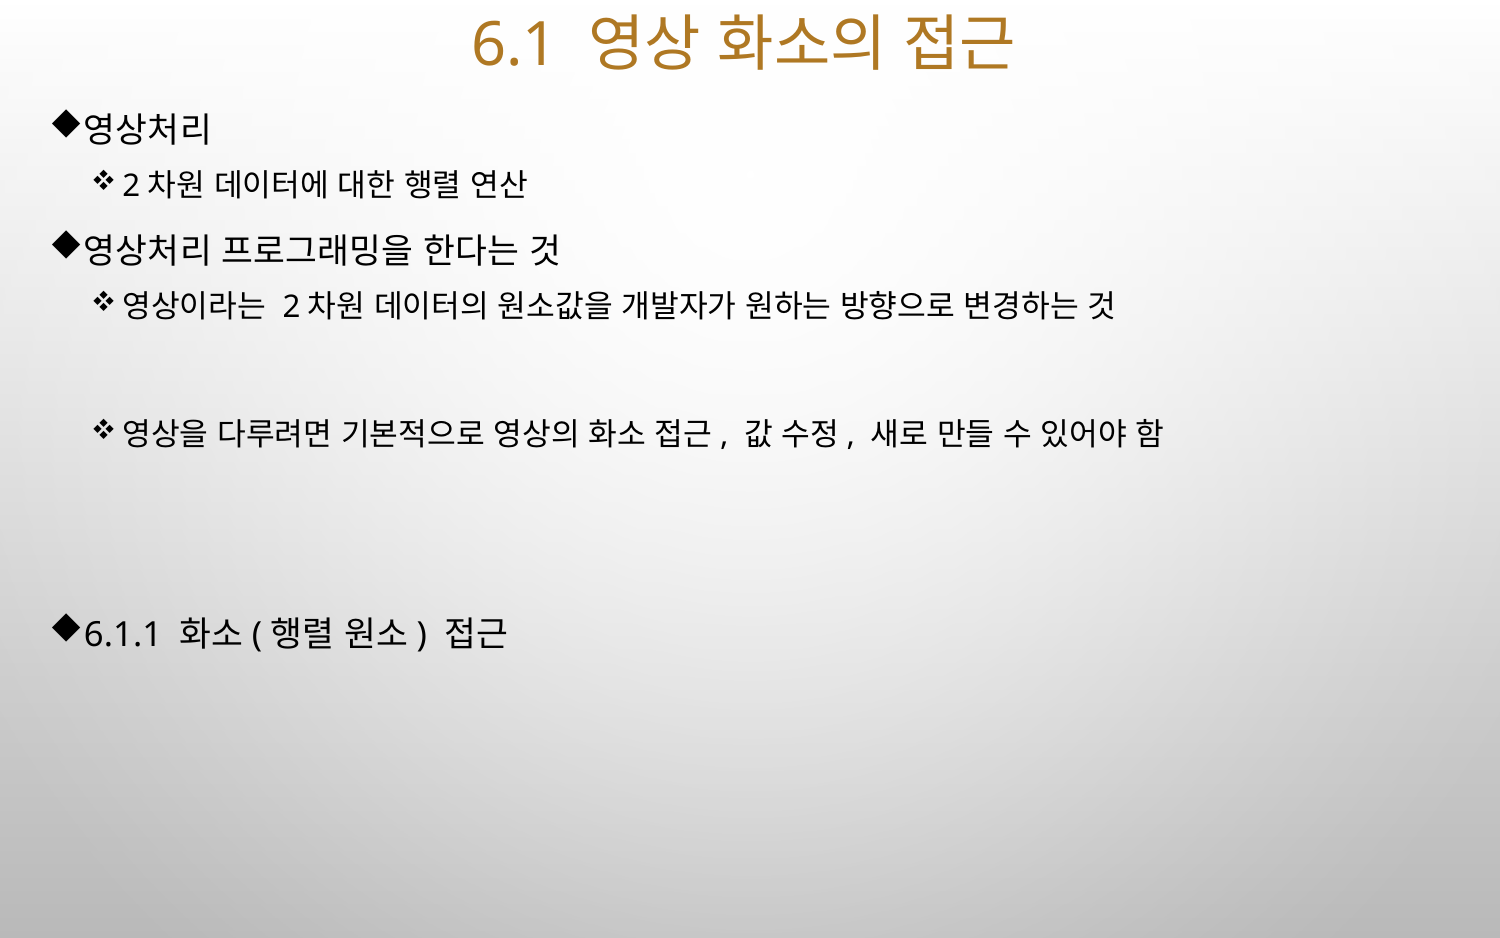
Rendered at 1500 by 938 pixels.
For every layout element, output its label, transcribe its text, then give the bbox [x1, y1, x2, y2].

picture [0, 0, 1500, 938]
list 영상처리 2차원 데이터에 대한 행렬 연산 영상처리 프로그래밍을 한다는 것 영상이라는 2차원 데이터의 원소값을 개발자가 원하는 방향으로 변경하는 것 영상을 다루려면 기본적으로 영상의 화소 접근, 값 수정, 새로 만들 수 있어야 함 6.1.1 화소(행렬 원소) 접근 [34, 91, 1454, 932]
title 6.1 영상 화소의 접근 [34, 5, 1454, 87]
